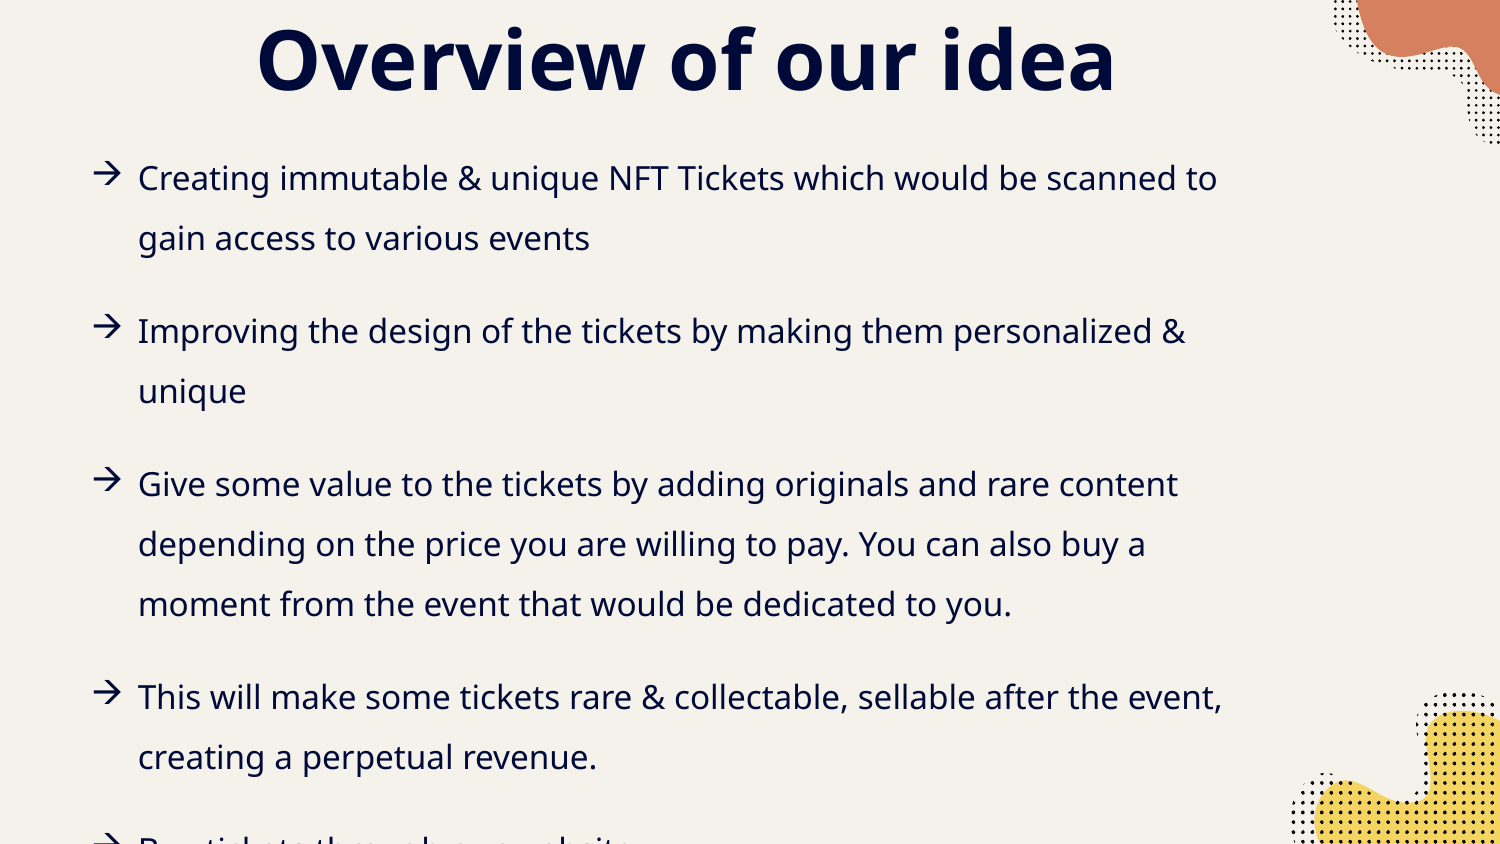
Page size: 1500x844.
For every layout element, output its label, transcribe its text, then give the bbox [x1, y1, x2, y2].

title Overview of our idea [240, 9, 1225, 123]
text_box Creating immutable & unique NFT Tickets which would be scanned to gain access to various events Improving the design of the tickets by making them personalized & unique Give some value to the tickets by adding originals and rare content depending on the price you are willing to pay. You can also buy a moment from the event that would be dedicated to you. This will make some tickets rare & collectable, sellable after the event, creating a perpetual revenue. Buy tickets through our website [76, 122, 1269, 753]
